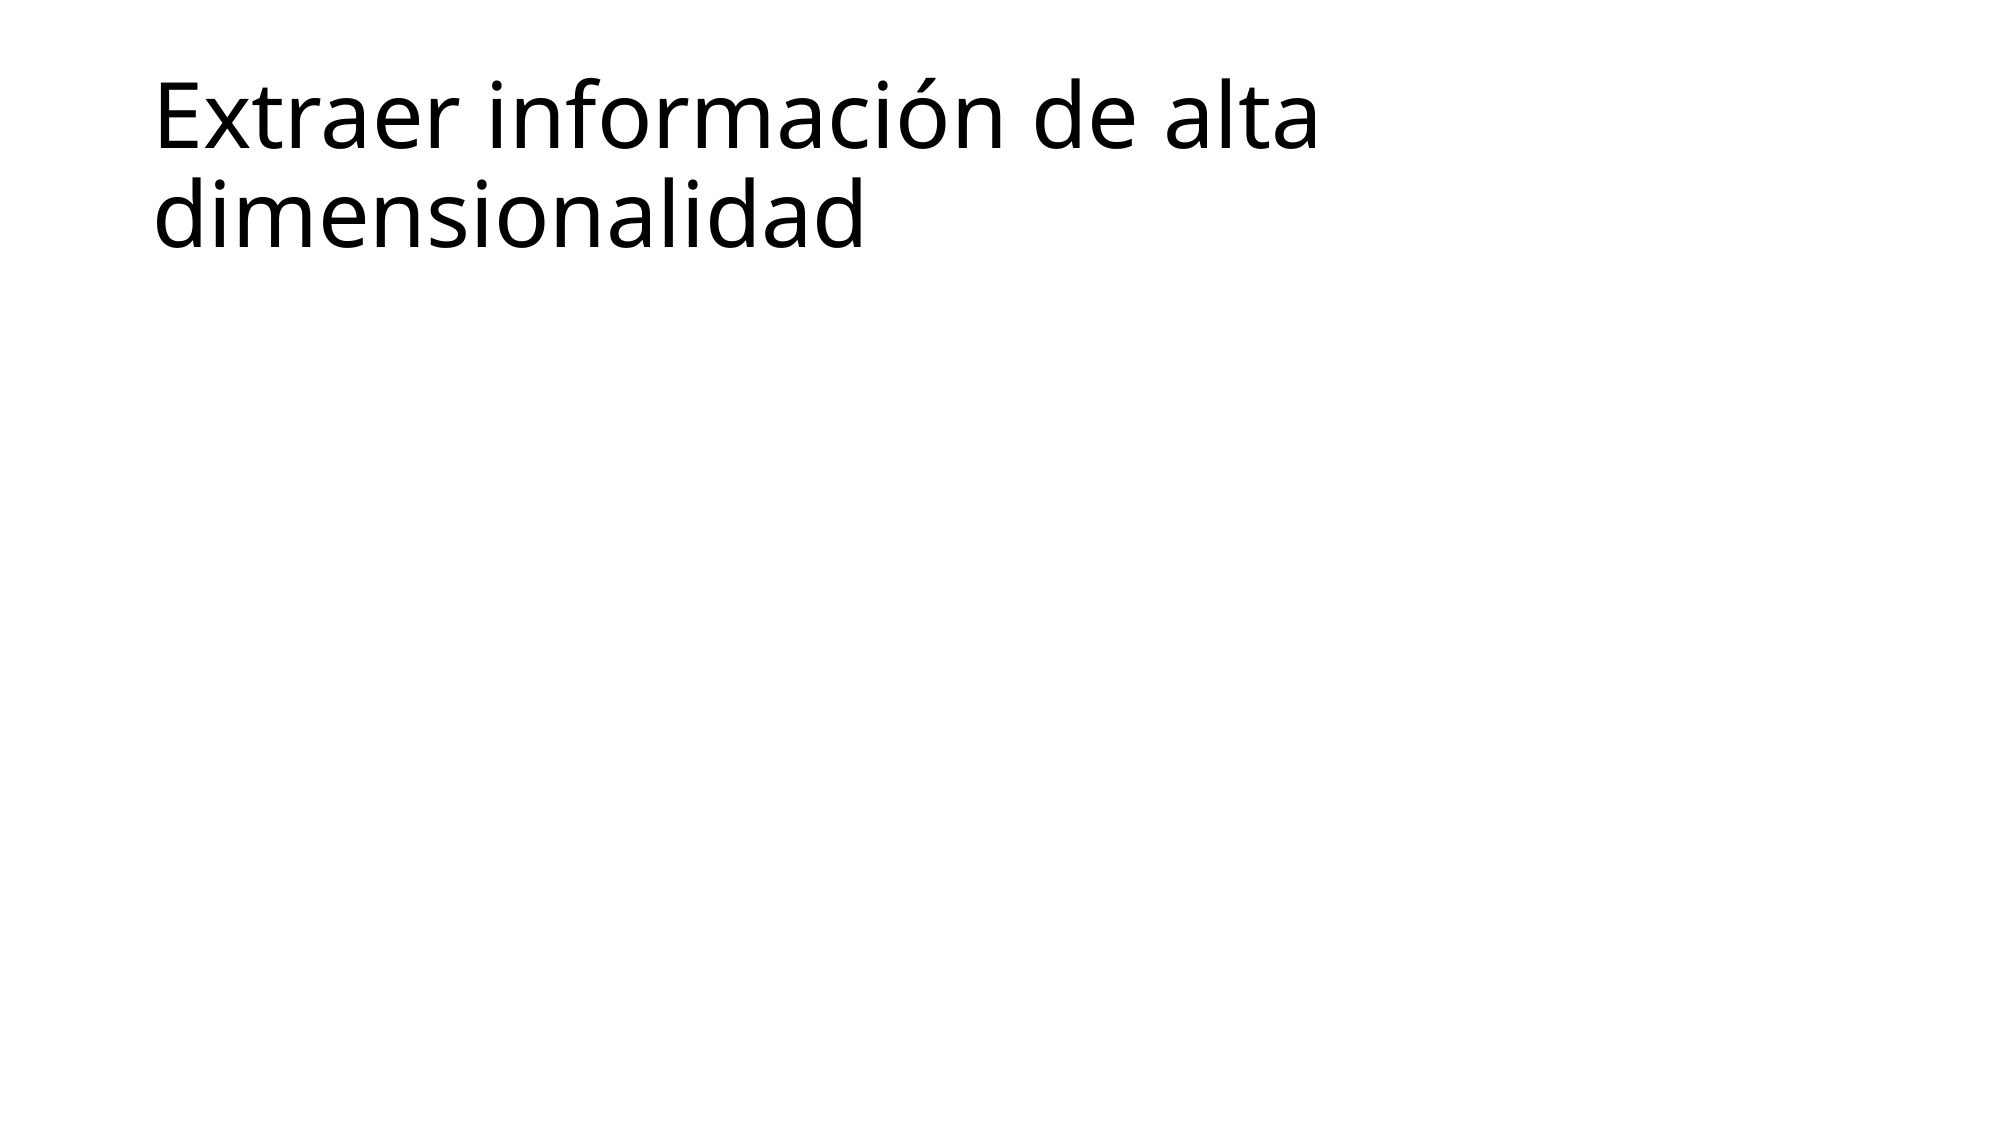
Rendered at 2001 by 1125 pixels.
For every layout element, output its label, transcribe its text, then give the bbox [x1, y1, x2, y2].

title Extraer información de alta dimensionalidad [137, 59, 1863, 278]
